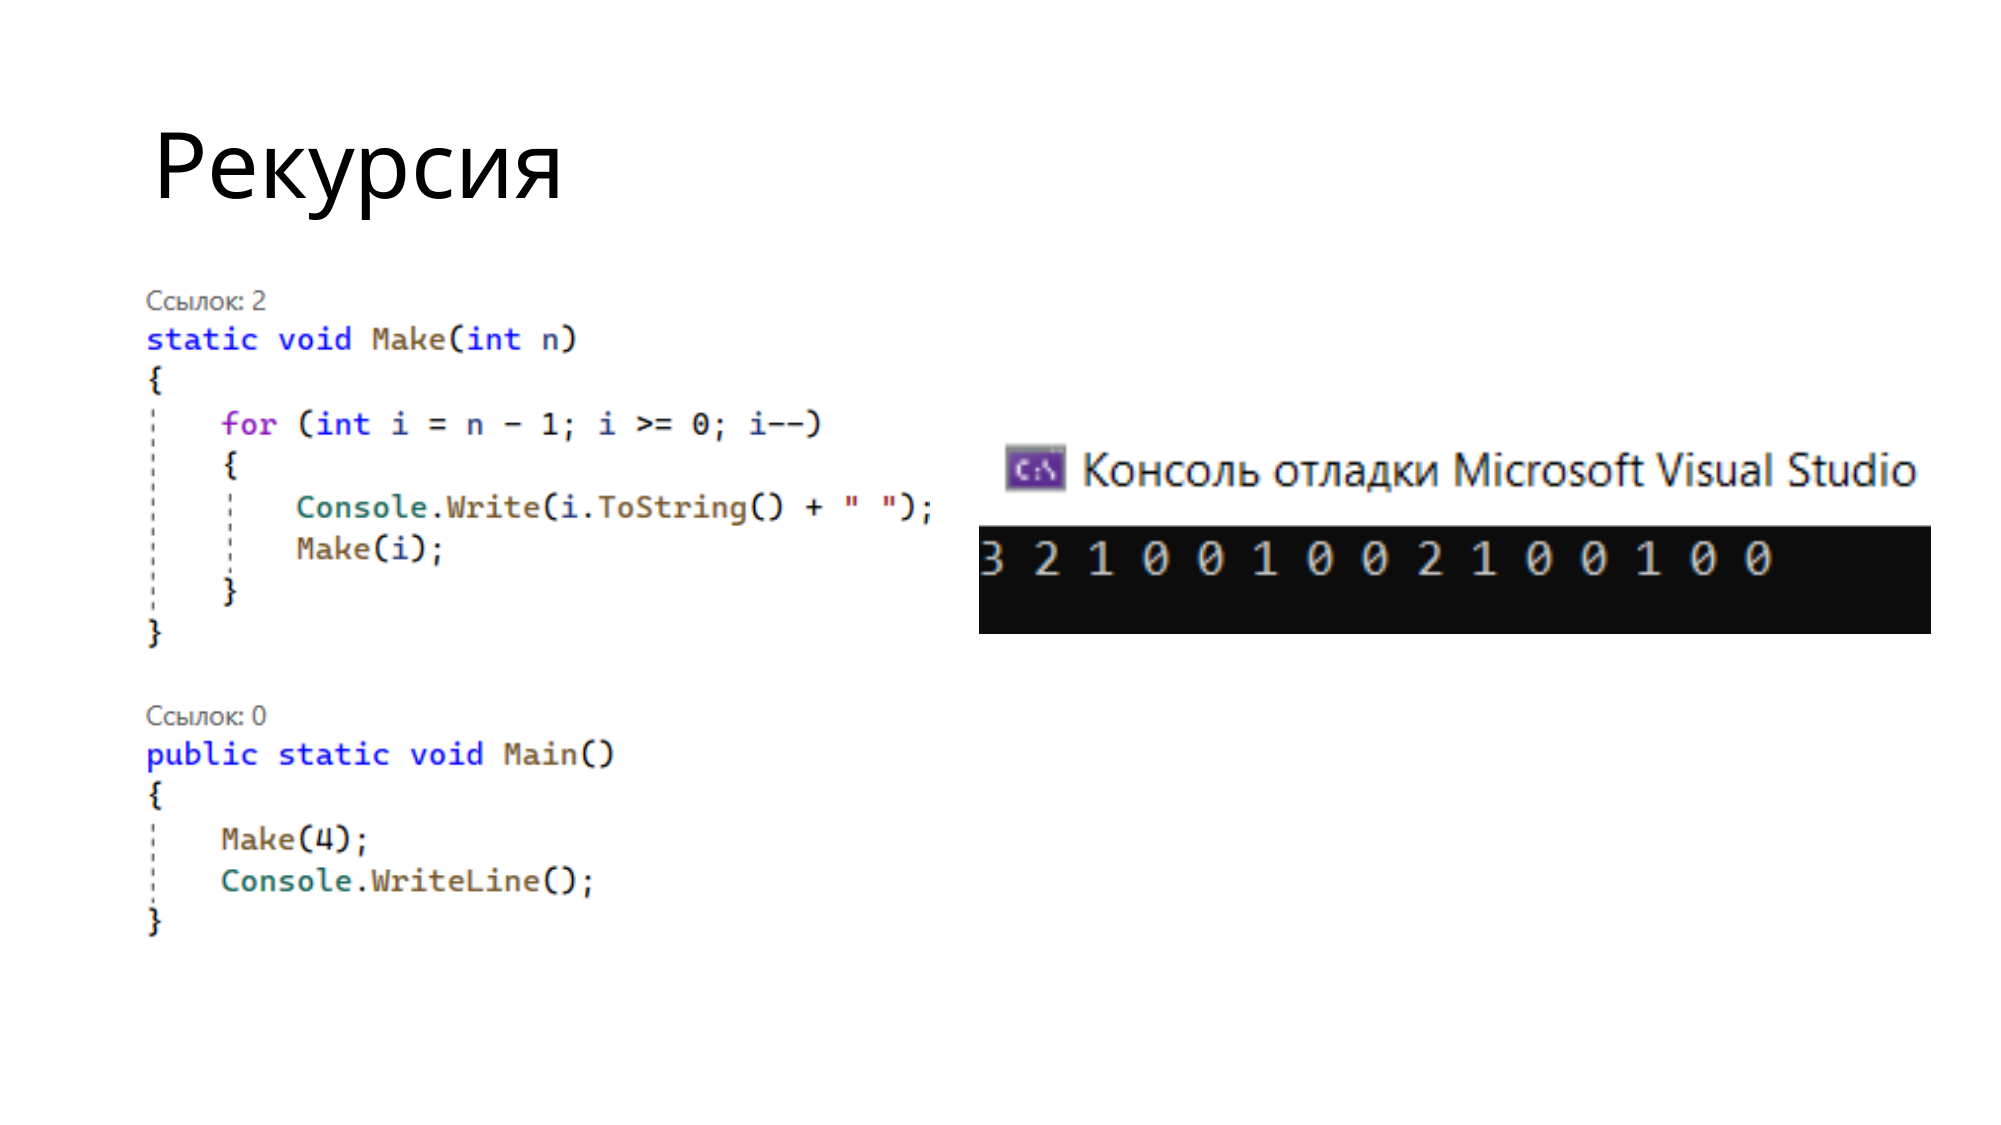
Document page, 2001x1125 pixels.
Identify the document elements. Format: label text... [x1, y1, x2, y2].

picture [979, 417, 1931, 634]
title Рекурсия [137, 59, 1863, 278]
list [137, 277, 930, 951]
